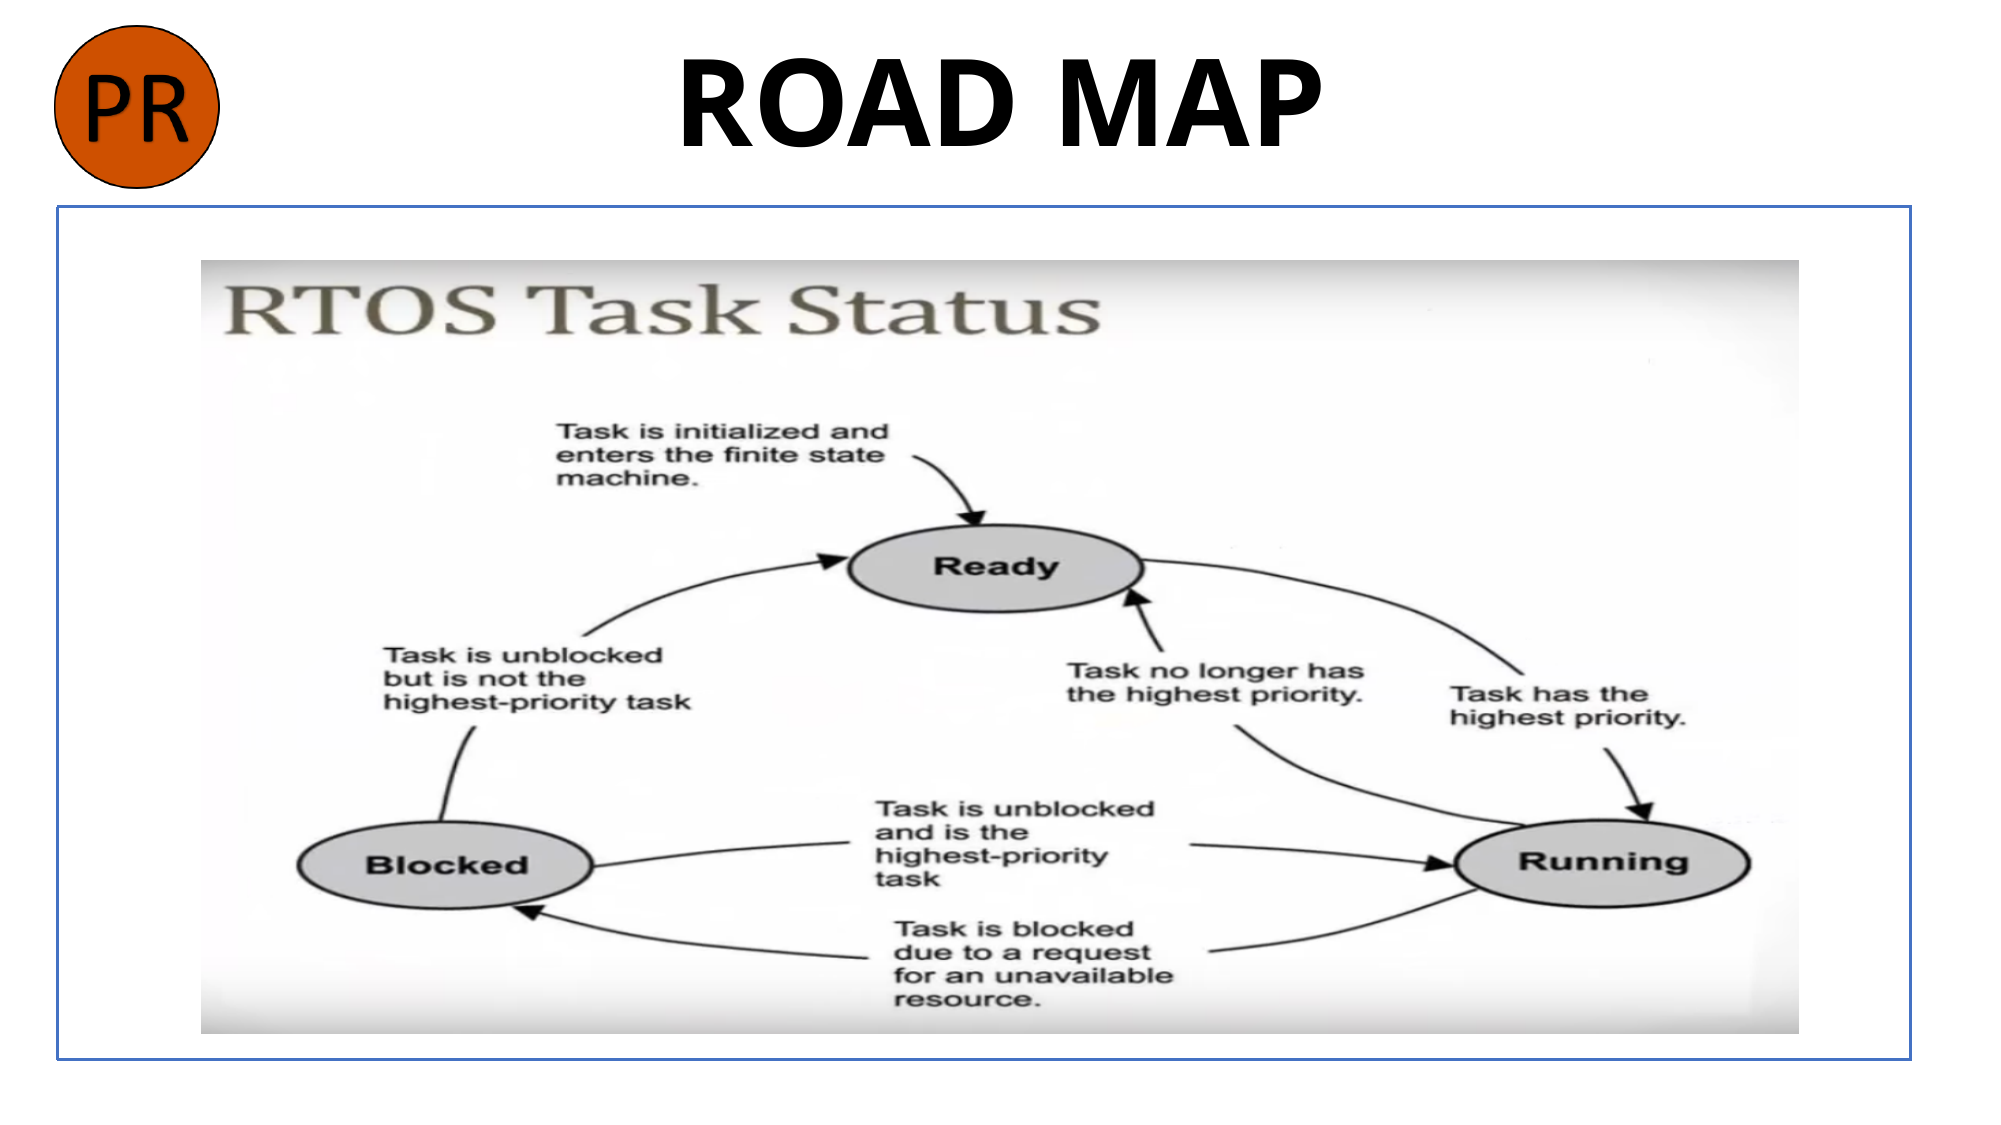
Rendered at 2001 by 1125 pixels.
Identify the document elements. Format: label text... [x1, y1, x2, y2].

picture [47, 20, 224, 194]
title ROAD MAP [249, 34, 1750, 181]
picture [201, 260, 1799, 1034]
